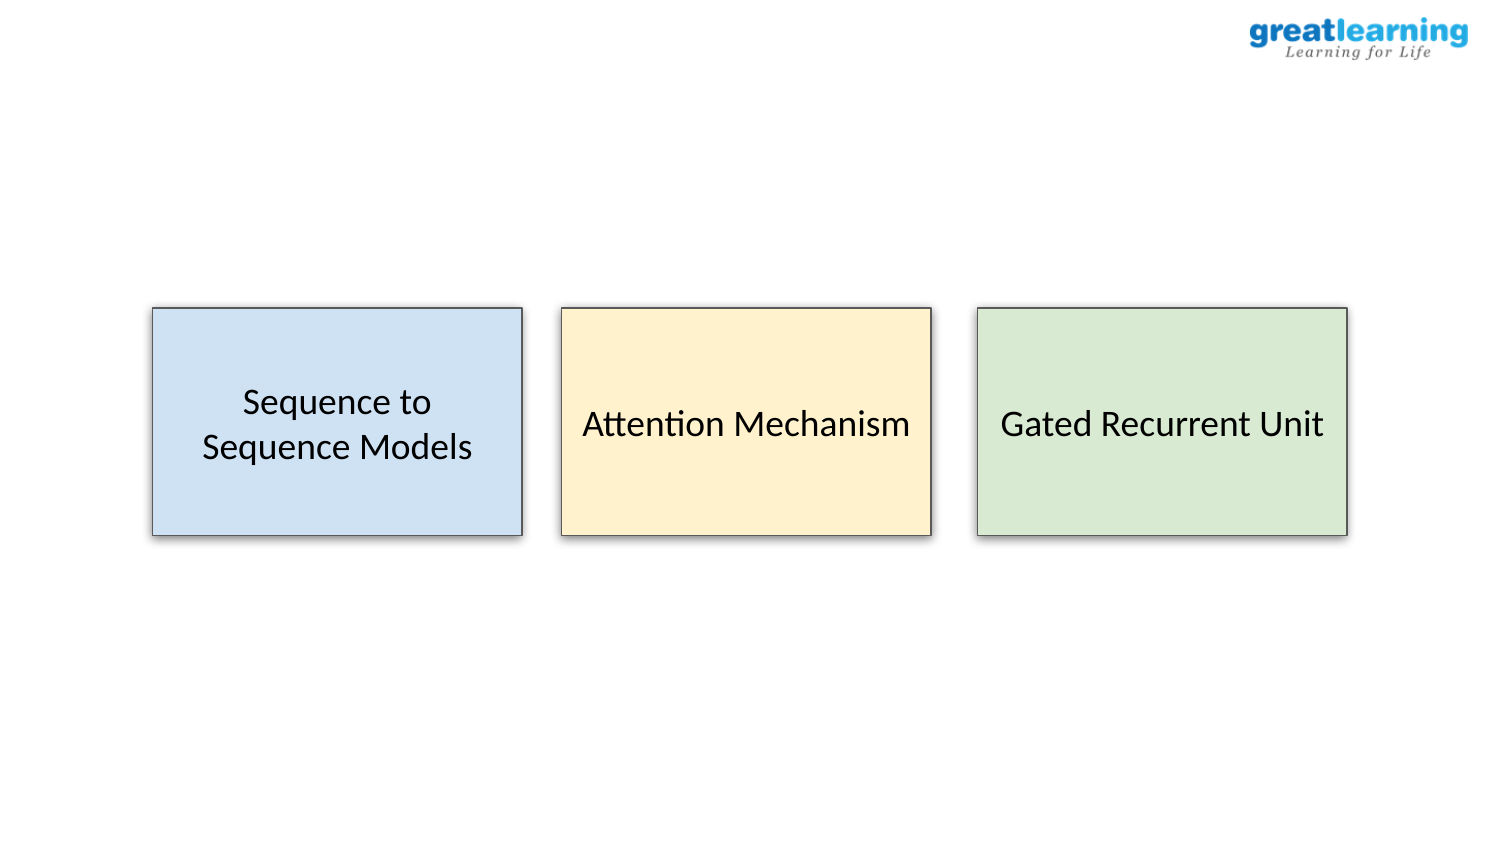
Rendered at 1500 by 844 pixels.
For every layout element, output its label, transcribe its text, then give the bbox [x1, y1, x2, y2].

text_box Gated Recurrent Unit [977, 307, 1348, 536]
text_box Attention Mechanism [561, 307, 932, 536]
text_box Sequence to Sequence Models [152, 307, 523, 536]
picture [1249, 16, 1469, 61]
